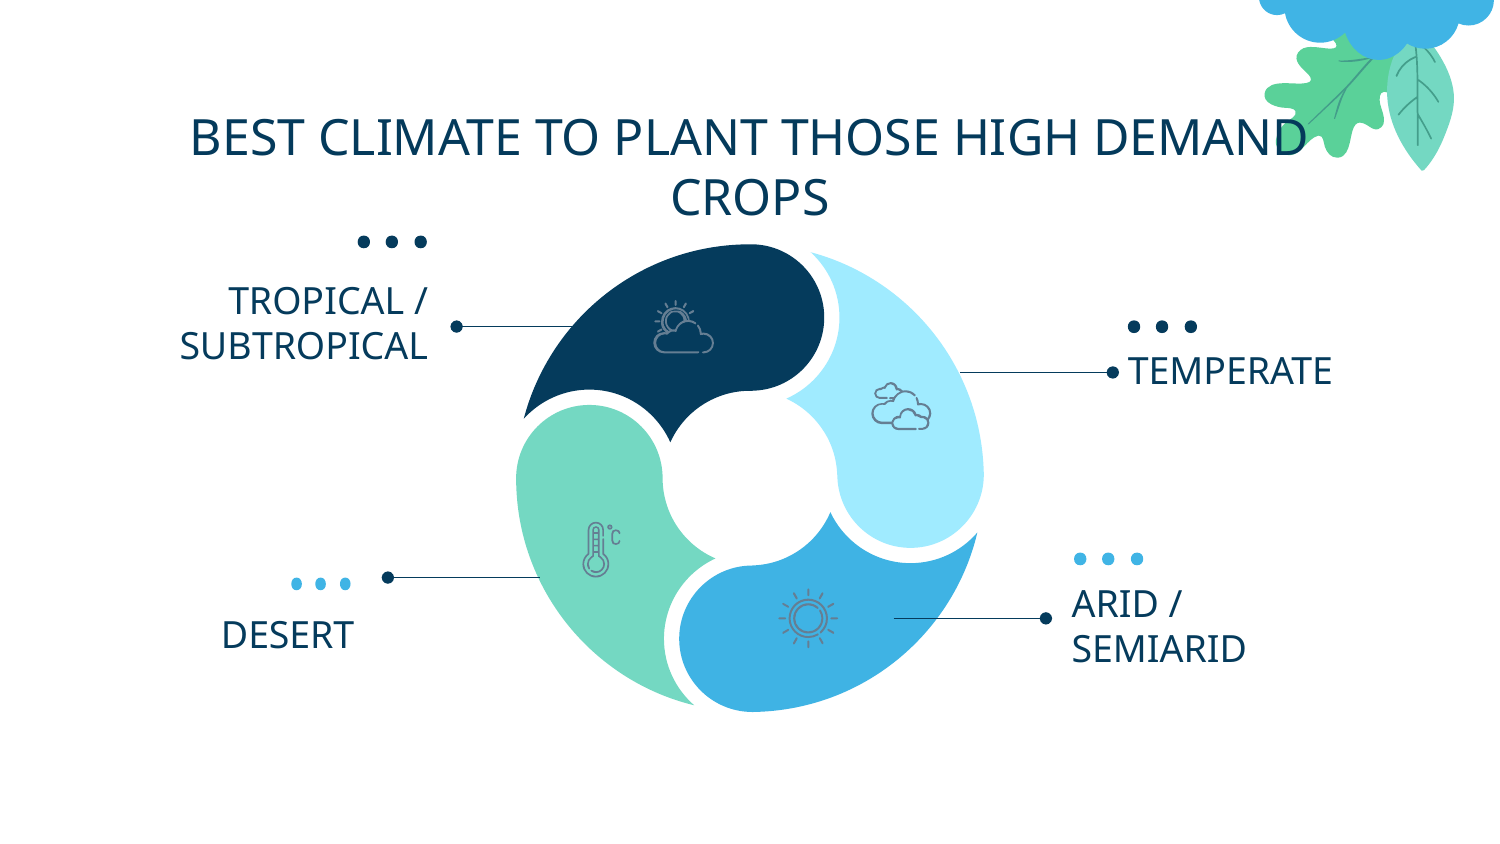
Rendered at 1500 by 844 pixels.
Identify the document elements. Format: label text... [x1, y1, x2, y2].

title DESERT [150, 590, 370, 671]
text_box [653, 299, 715, 354]
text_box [1125, 320, 1200, 334]
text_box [582, 521, 621, 578]
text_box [778, 588, 839, 649]
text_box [515, 244, 985, 713]
title ARID / SEMIARID [1056, 604, 1297, 685]
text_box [355, 235, 430, 249]
title TEMPERATE [1112, 326, 1439, 408]
title TROPICAL / SUBTROPICAL [117, 301, 444, 383]
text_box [289, 577, 353, 591]
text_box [1071, 552, 1146, 566]
title BEST CLIMATE TO PLANT THOSE HIGH DEMAND CROPS [117, 90, 1383, 185]
